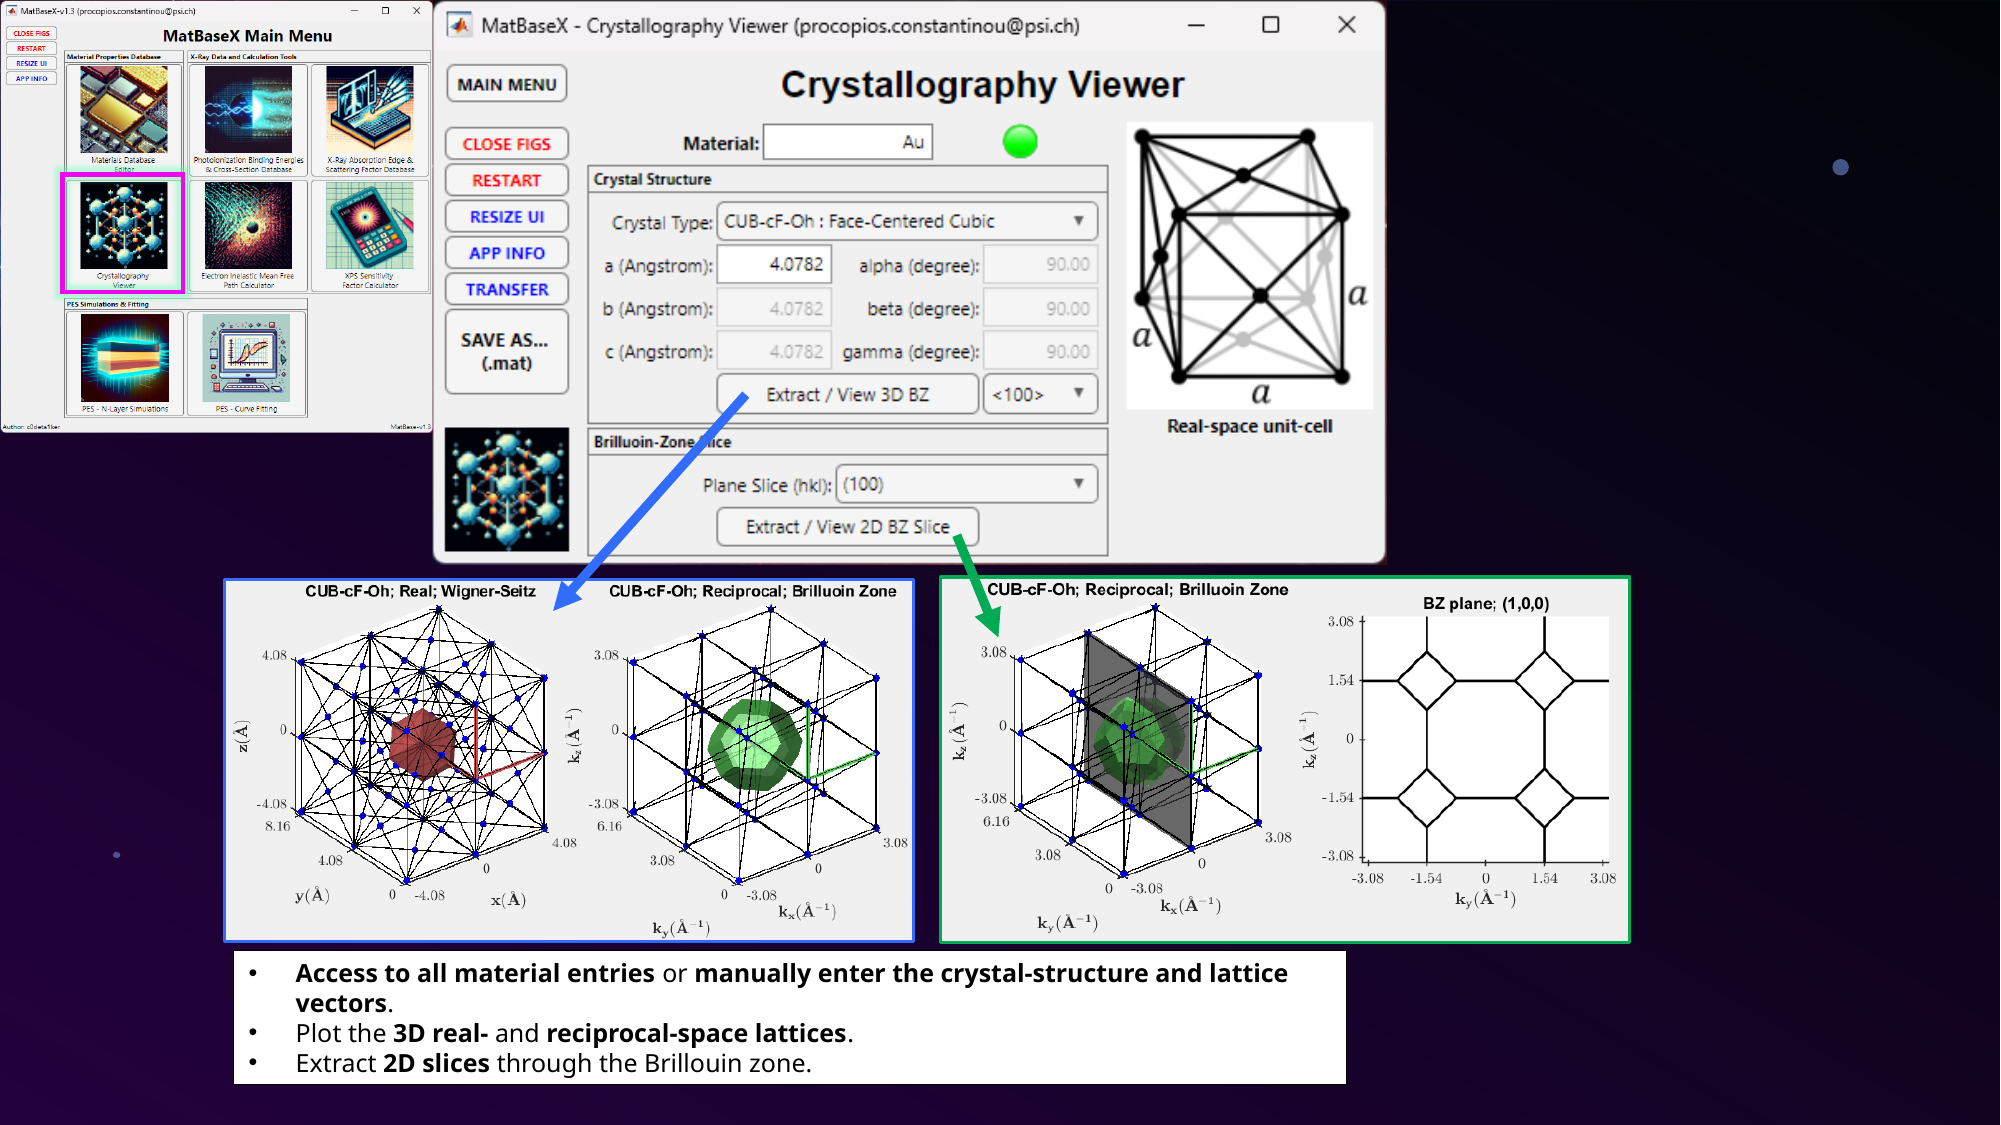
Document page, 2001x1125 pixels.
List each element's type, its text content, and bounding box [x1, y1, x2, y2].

picture [942, 578, 1629, 941]
text_box Access to all material entries or manually enter the crystal-structure and lattice vectors. Plot the 3D real- and reciprocal-space lattices. Extract 2D slices through the Brillouin zone. [233, 950, 1347, 1085]
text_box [553, 394, 746, 611]
picture [226, 581, 913, 940]
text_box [956, 535, 999, 638]
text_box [0, 0, 433, 433]
picture [432, 0, 1387, 566]
